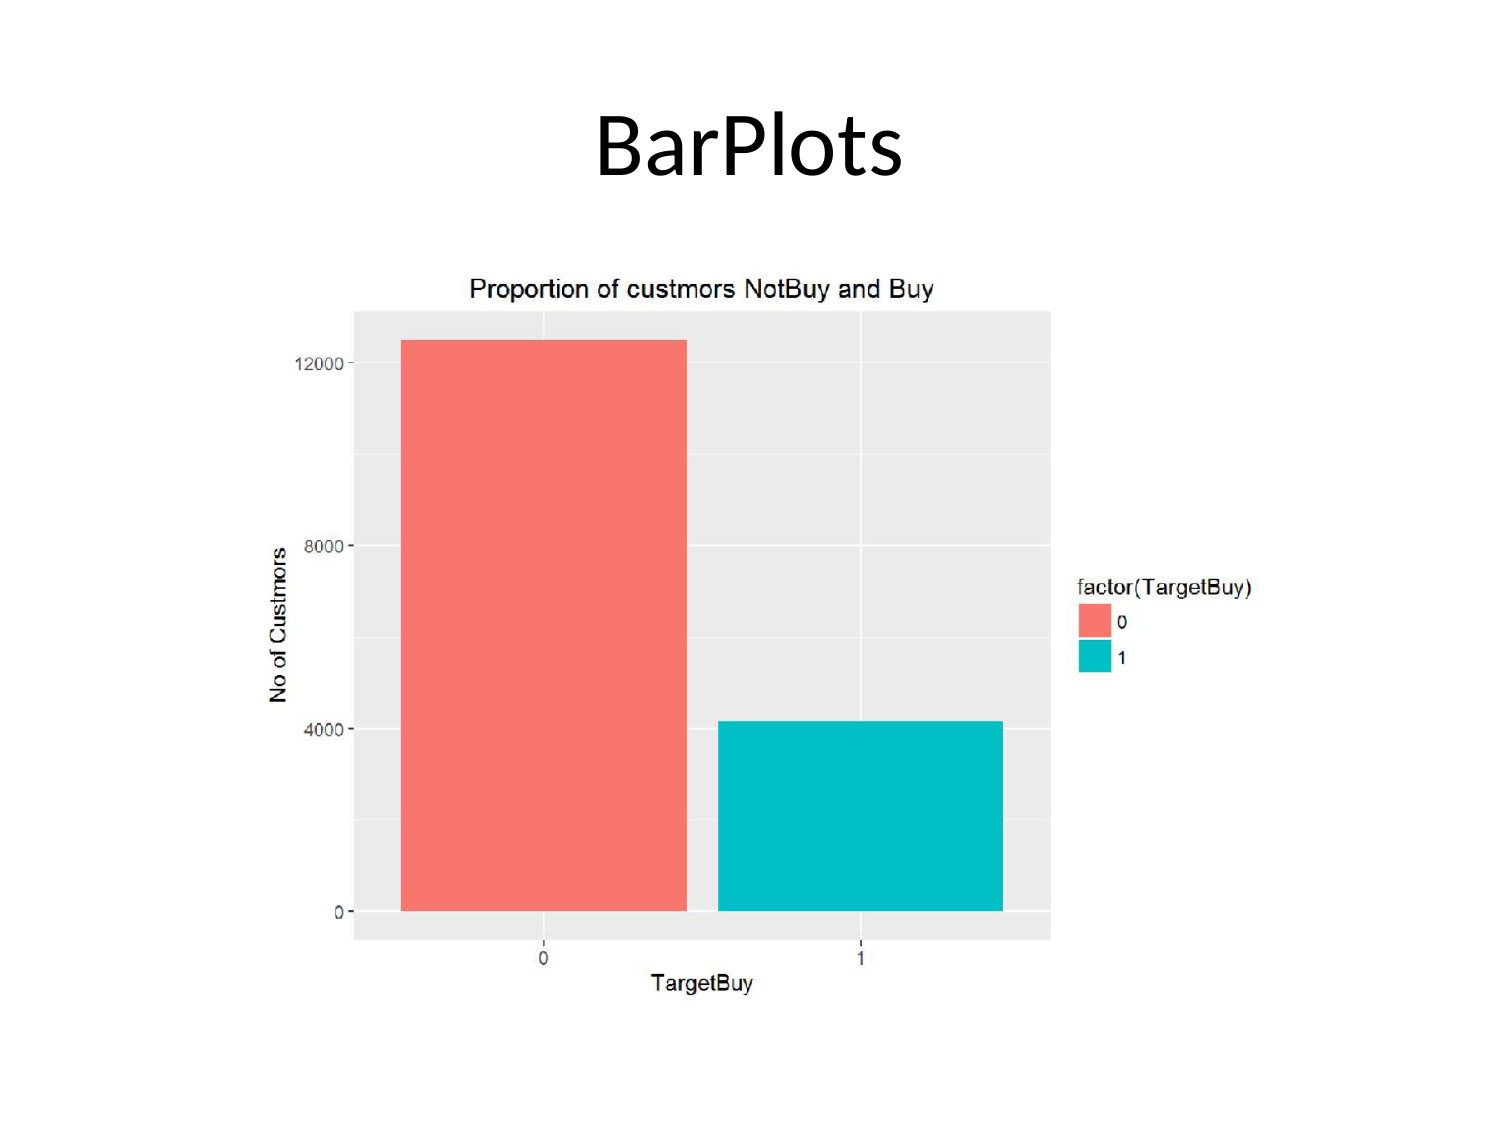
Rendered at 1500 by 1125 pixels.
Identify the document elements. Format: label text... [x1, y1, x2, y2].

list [210, 262, 1290, 1006]
title BarPlots [75, 45, 1425, 233]
